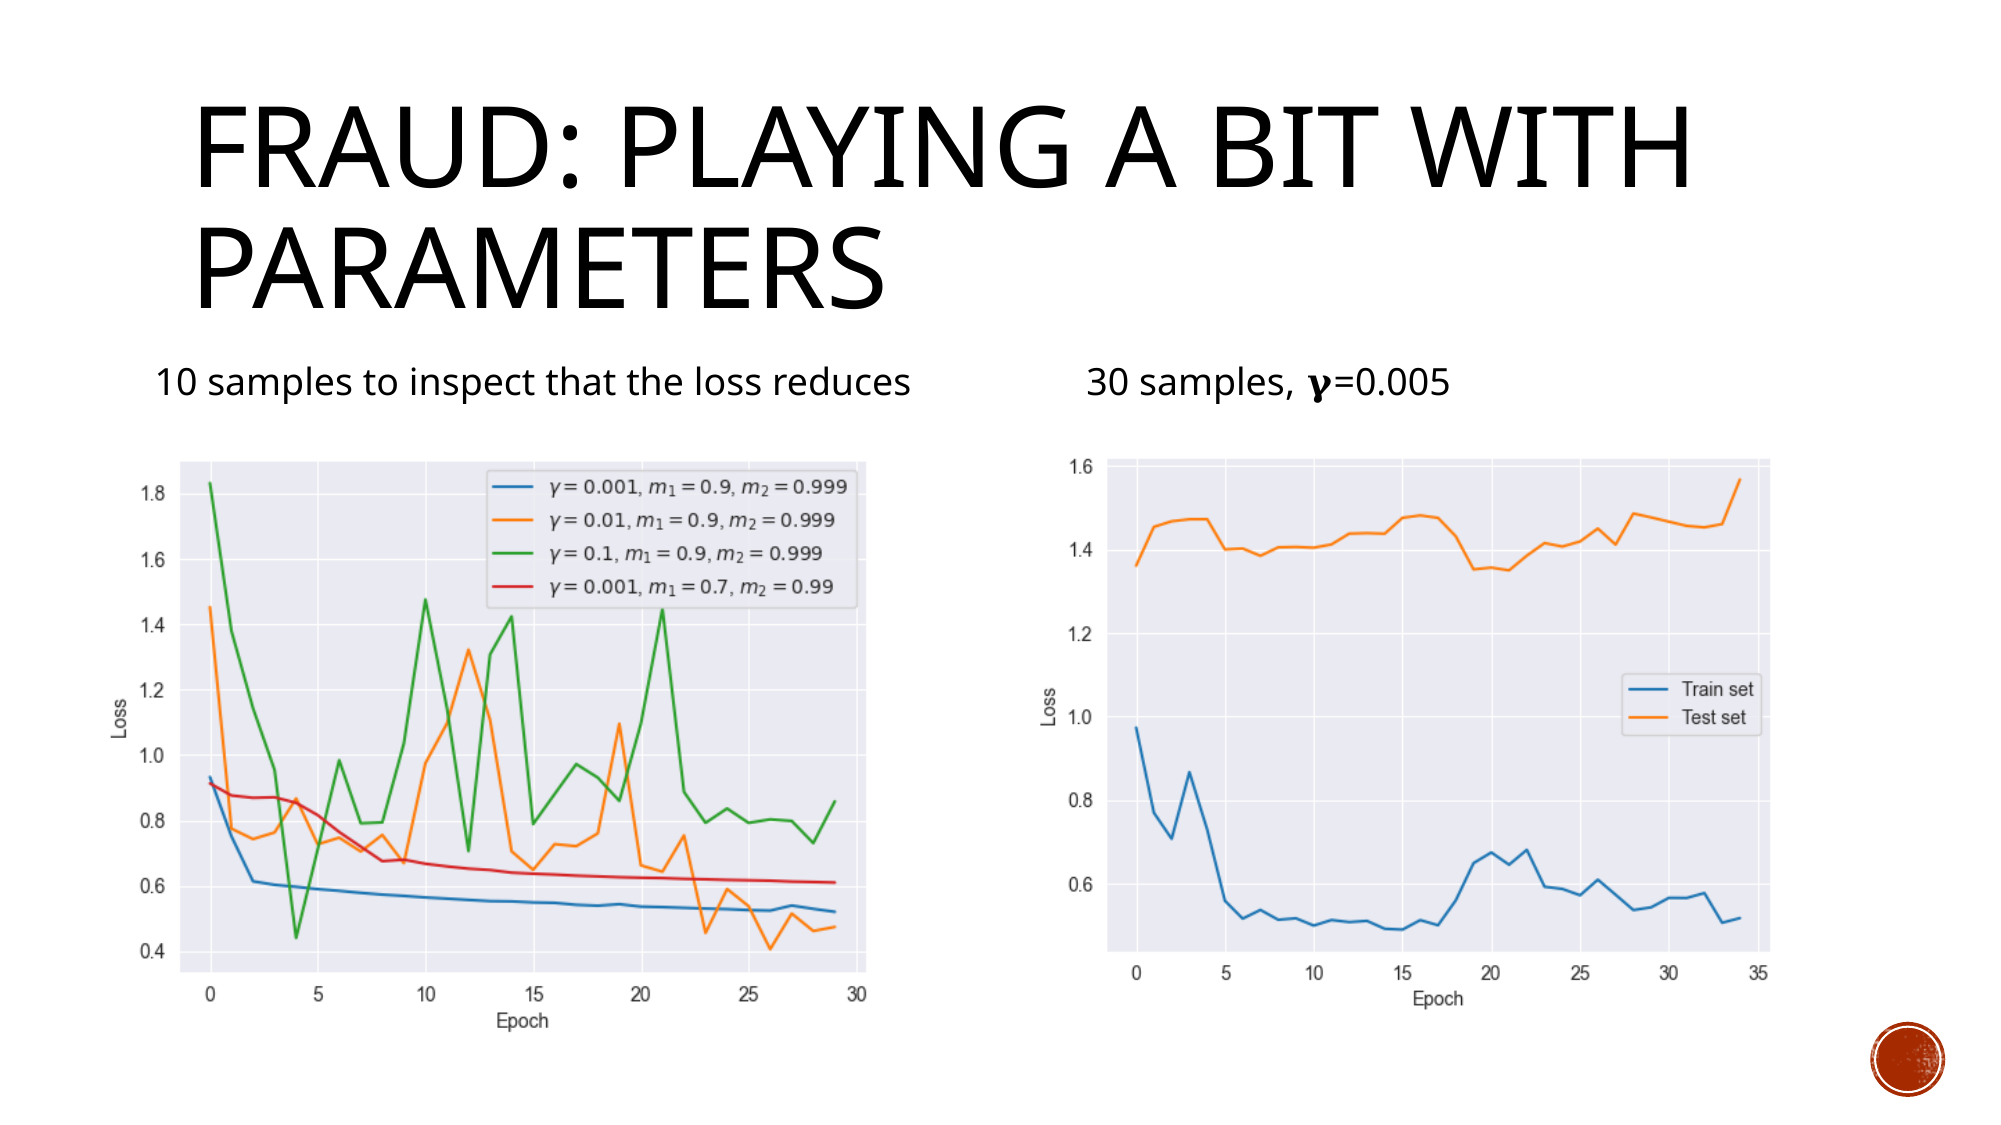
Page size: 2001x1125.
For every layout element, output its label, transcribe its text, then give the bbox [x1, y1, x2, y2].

text_box 10 samples to inspect that the loss reduces [139, 350, 927, 380]
title Fraud: Playing a bit with parameters [175, 79, 1826, 344]
picture [999, 380, 1856, 1023]
text_box 30 samples, 𝛄=0.005 [1071, 350, 1466, 380]
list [71, 381, 954, 1044]
